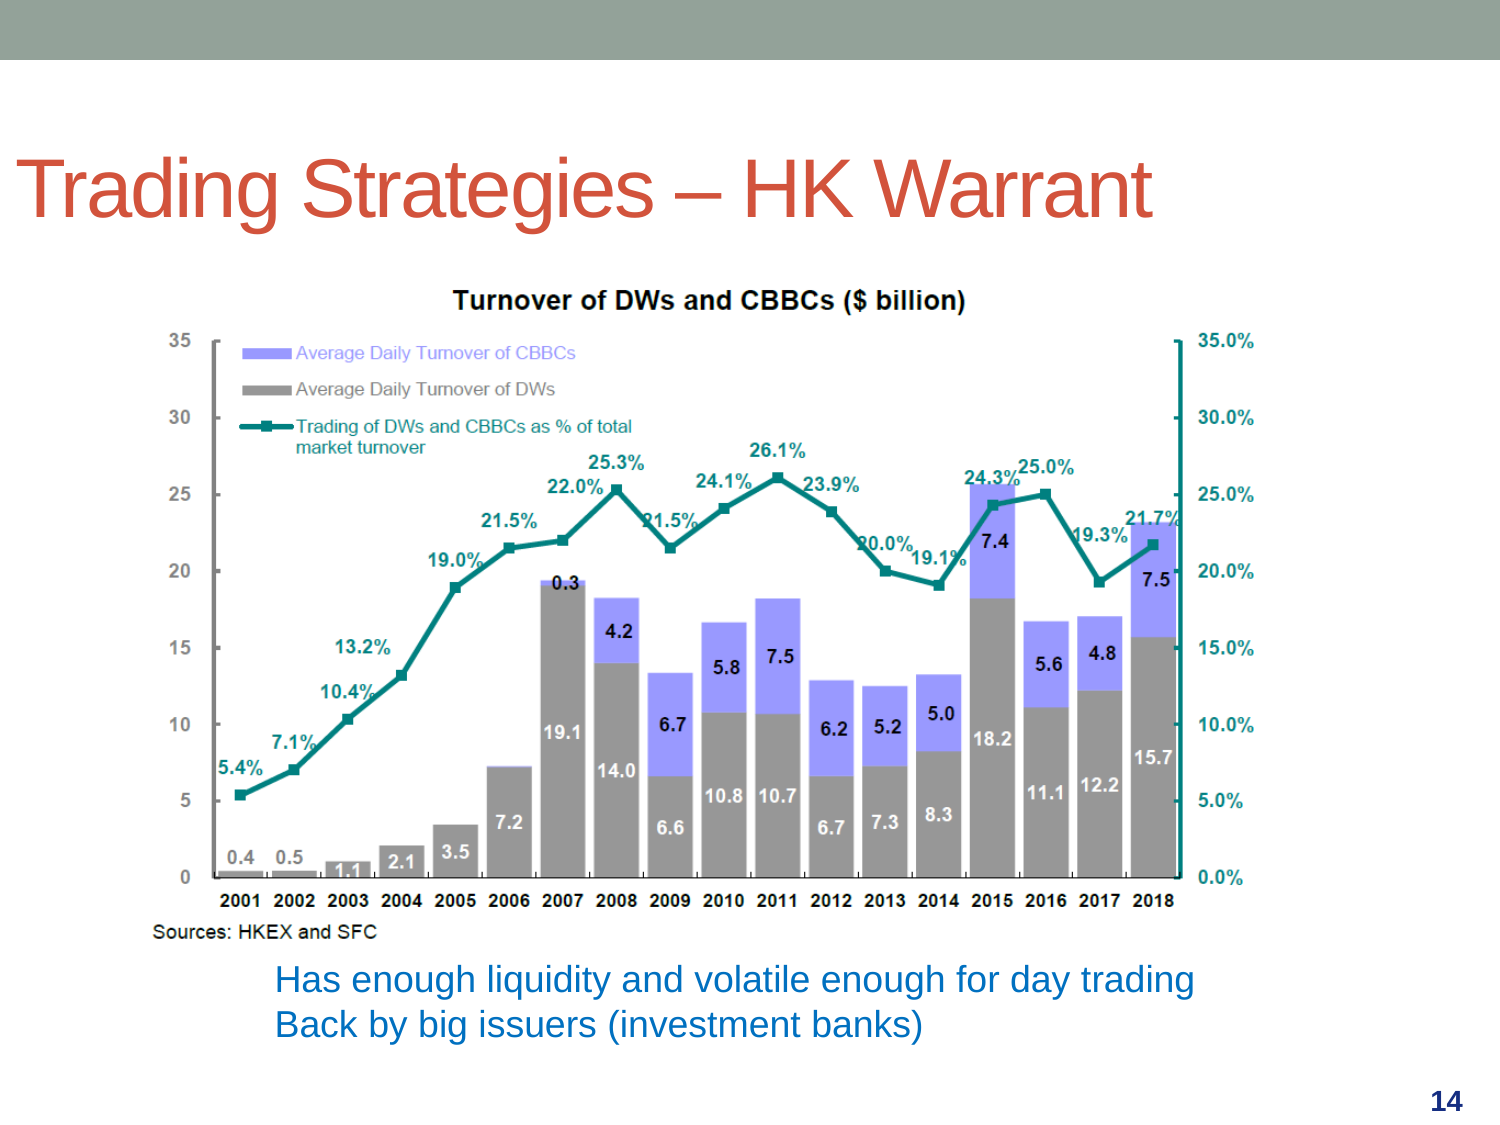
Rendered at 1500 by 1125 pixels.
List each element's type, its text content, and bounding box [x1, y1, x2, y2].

picture [147, 278, 1288, 953]
title Trading Strategies – HK Warrant [0, 101, 1325, 266]
slide_number 14 [1415, 1070, 1499, 1125]
text_box Has enough liquidity and volatile enough for day trading Back by big issuers (investment banks) [259, 960, 1211, 1098]
